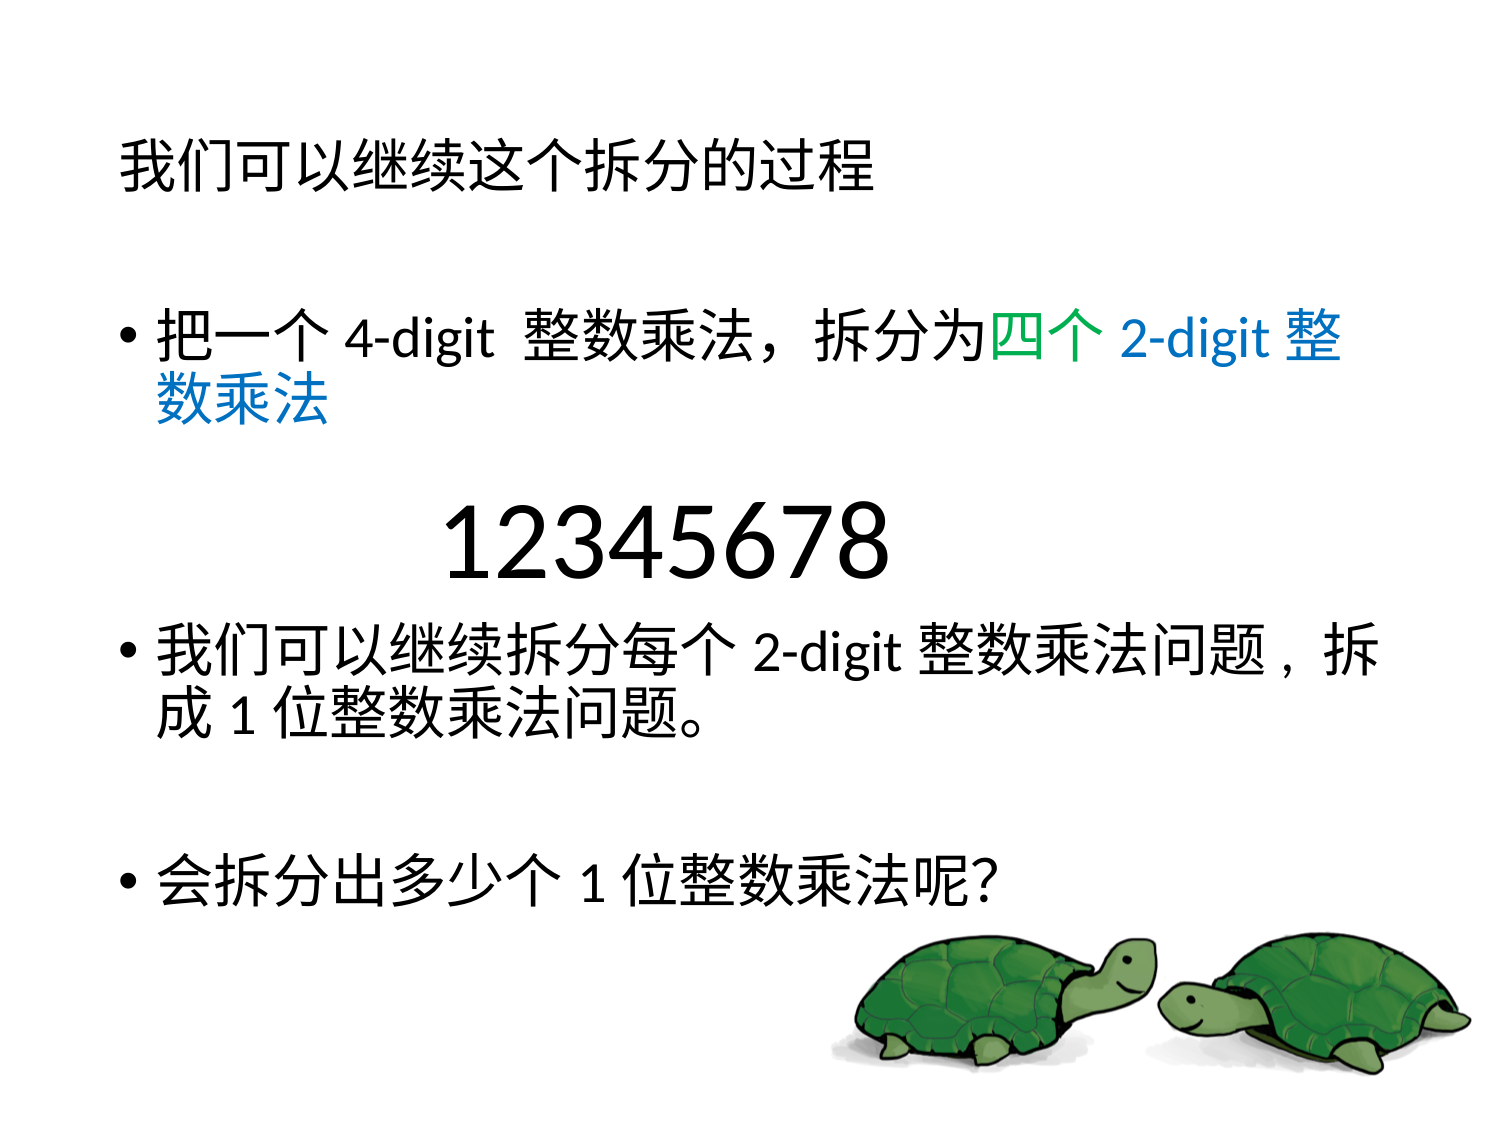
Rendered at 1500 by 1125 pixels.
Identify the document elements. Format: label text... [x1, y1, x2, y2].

picture [777, 791, 1500, 1125]
title 我们可以继续这个拆分的过程 [103, 59, 1397, 278]
list 把一个4-digit 整数乘法，拆分为四个2-digit整数乘法 我们可以继续拆分每个2-digit整数乘法问题, 拆成1位整数乘法问题。 会拆分出多少个1位整数乘法呢？ [103, 299, 1397, 1014]
